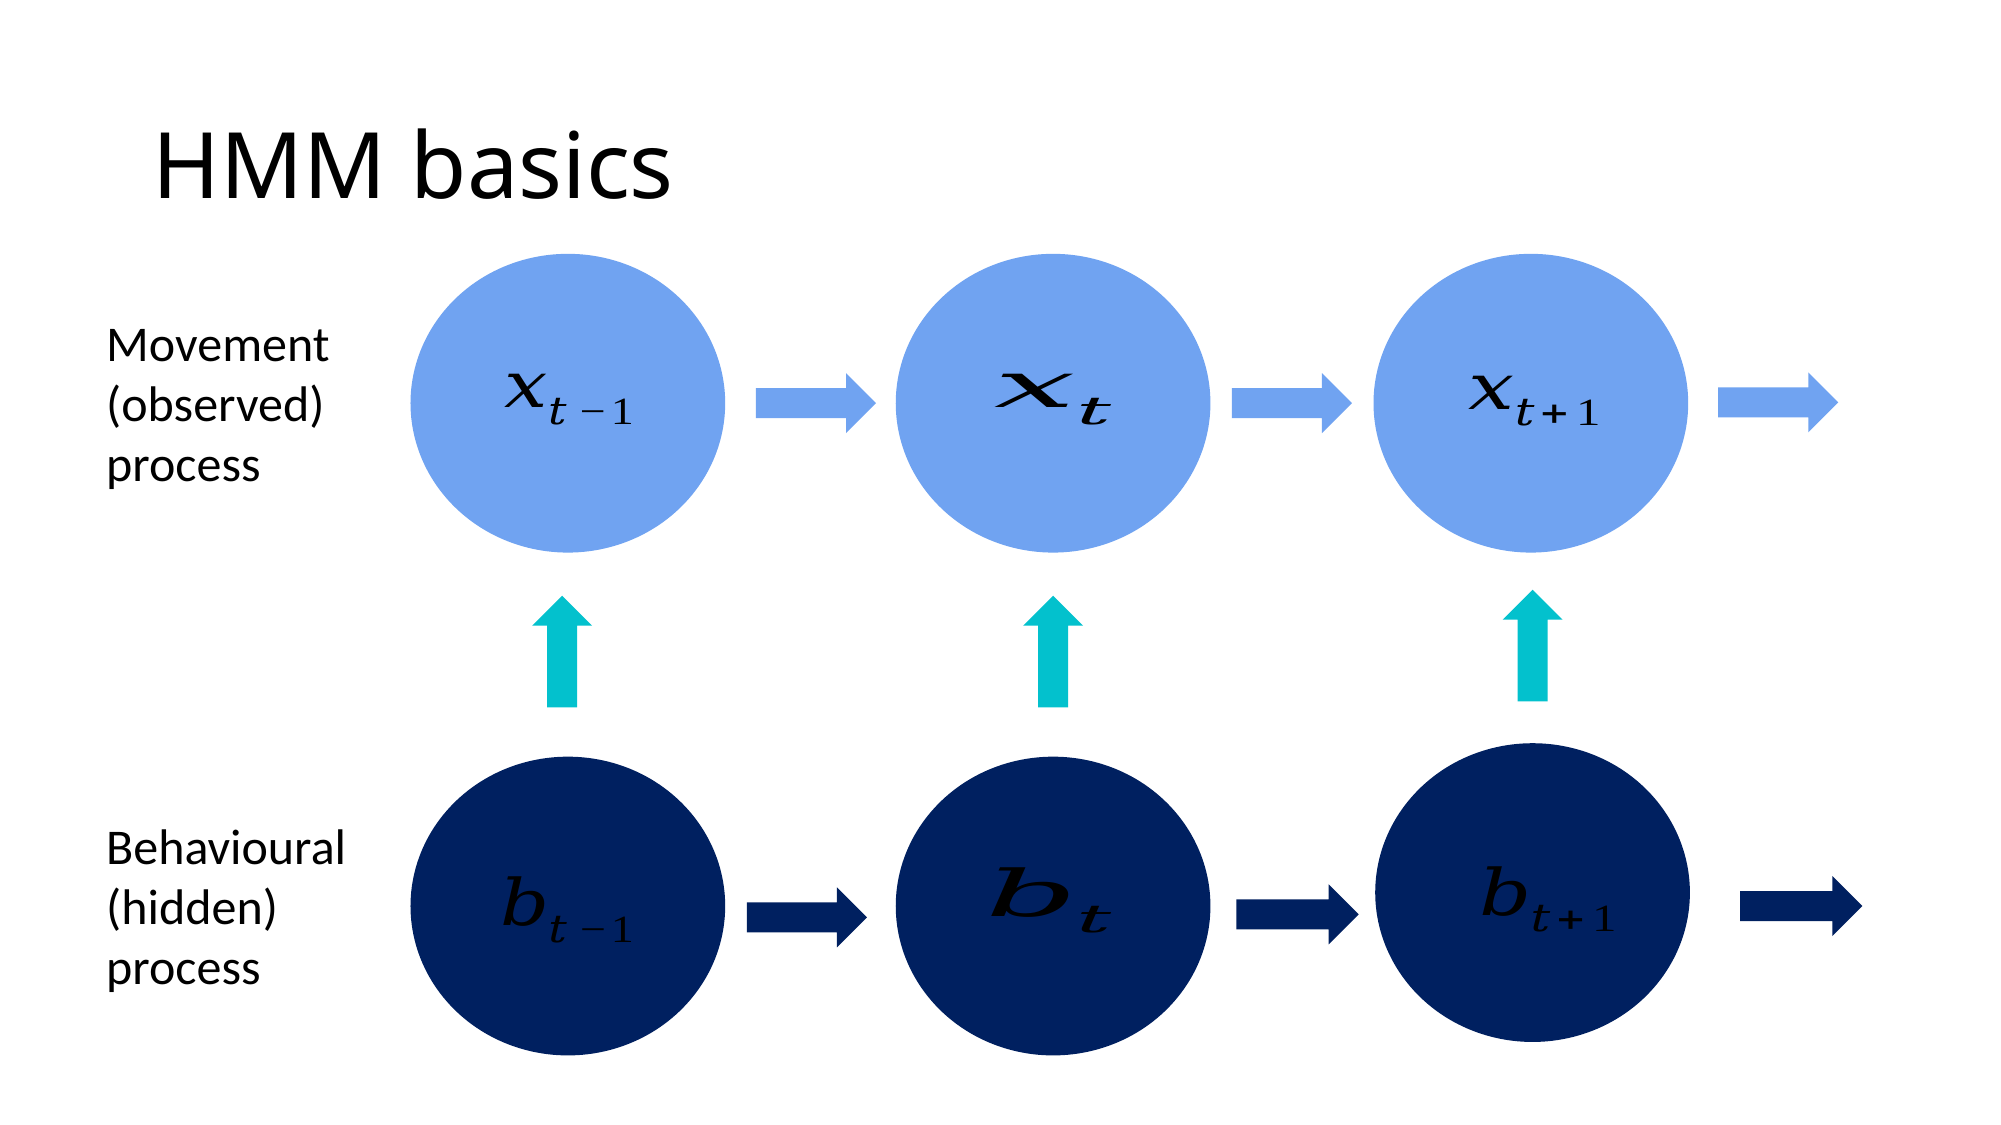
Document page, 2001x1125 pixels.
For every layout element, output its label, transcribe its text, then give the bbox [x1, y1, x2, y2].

text_box [410, 253, 726, 554]
text_box [895, 756, 1211, 1056]
text_box [1021, 594, 1085, 708]
text_box [1501, 588, 1564, 702]
text_box [409, 756, 726, 1056]
text_box [755, 371, 877, 435]
text_box [1231, 371, 1353, 435]
text_box [1235, 883, 1360, 946]
text_box [746, 886, 868, 949]
text_box [1374, 742, 1691, 1043]
text_box [530, 594, 594, 708]
text_box [1717, 371, 1840, 434]
text_box Behavioural (hidden) process [91, 807, 410, 1003]
title HMM basics [137, 59, 1863, 278]
text_box [1372, 253, 1689, 554]
text_box [895, 253, 1211, 554]
text_box [1739, 874, 1864, 938]
text_box Movement (observed) process [91, 303, 410, 499]
